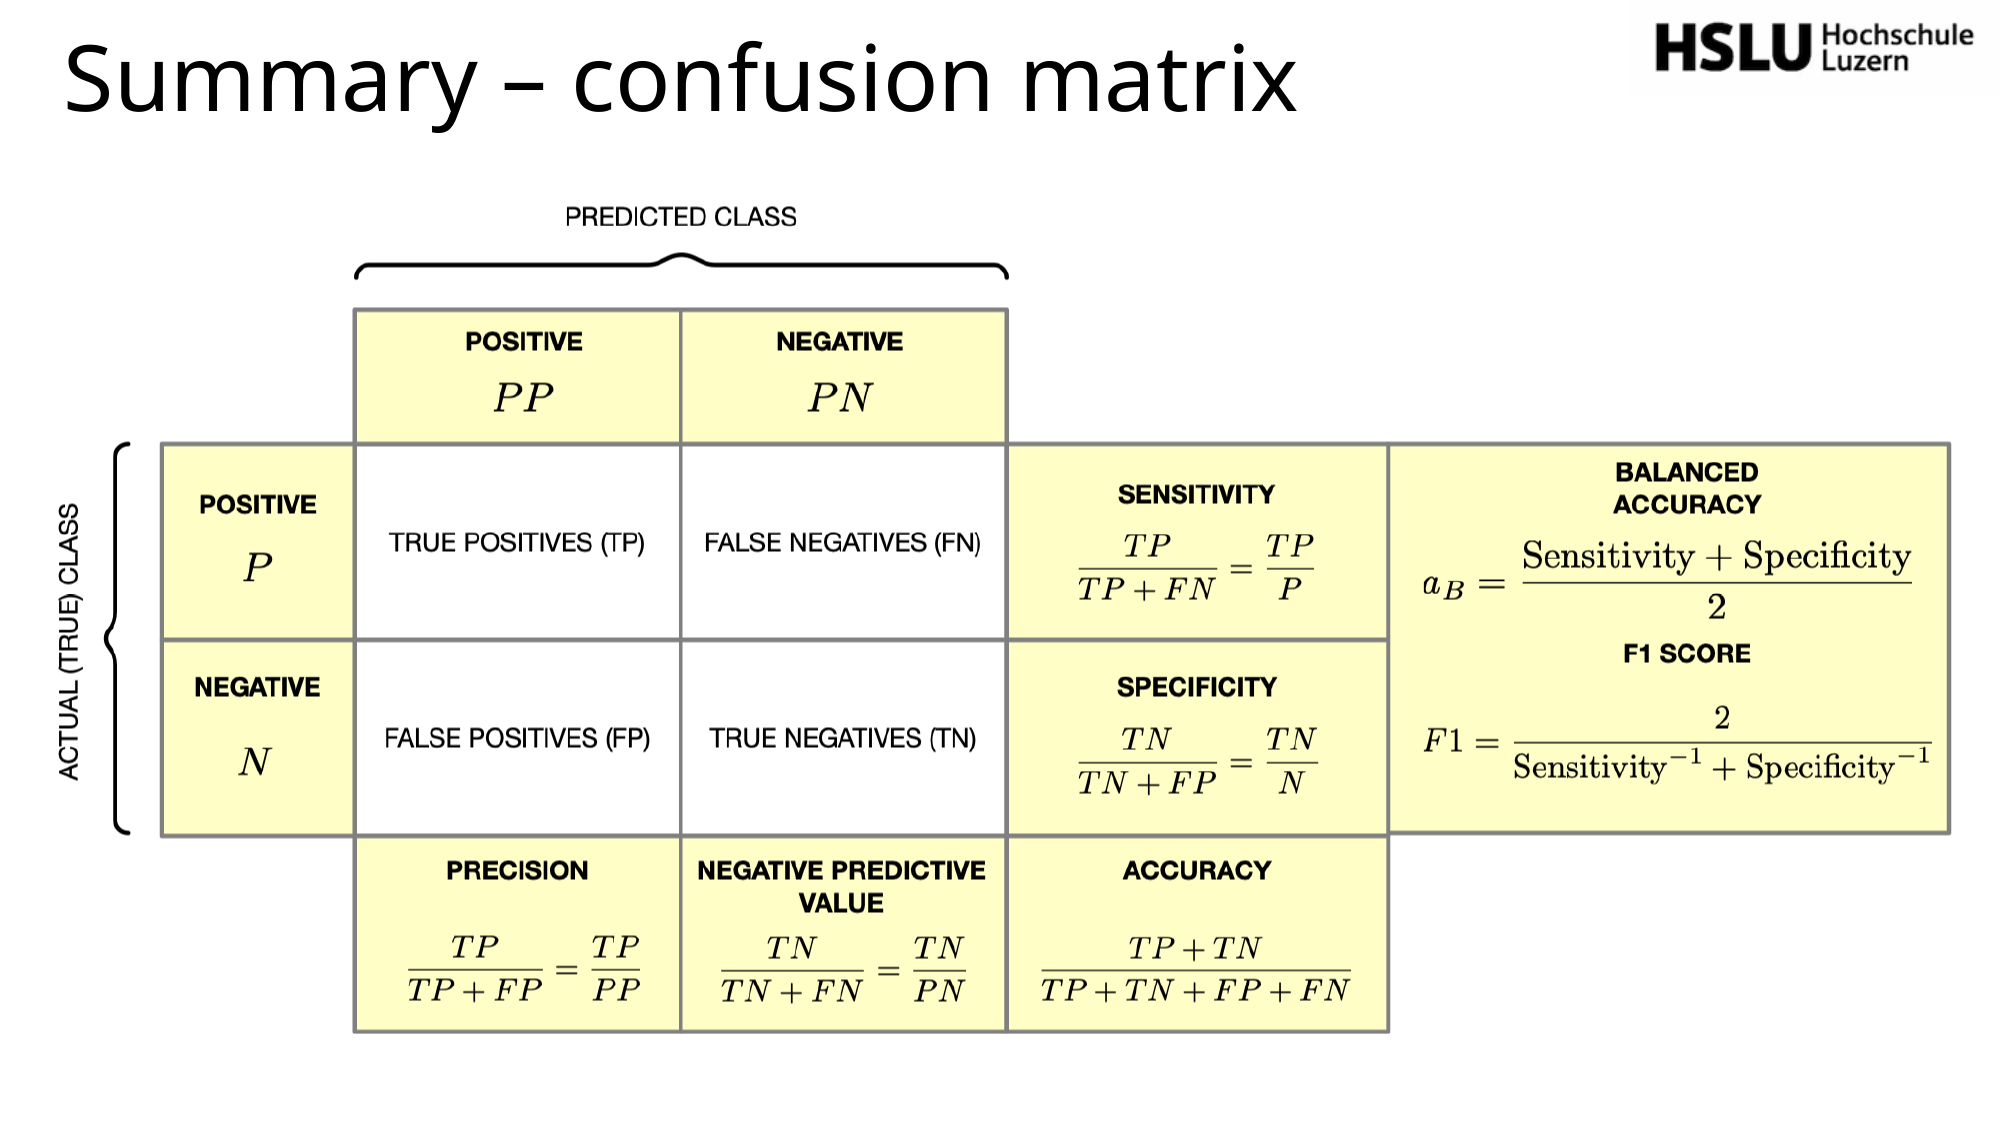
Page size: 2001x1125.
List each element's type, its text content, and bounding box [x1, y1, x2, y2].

picture [1774, 0, 2000, 96]
title Summary – confusion matrix [48, 0, 1774, 154]
picture [0, 154, 2000, 1081]
